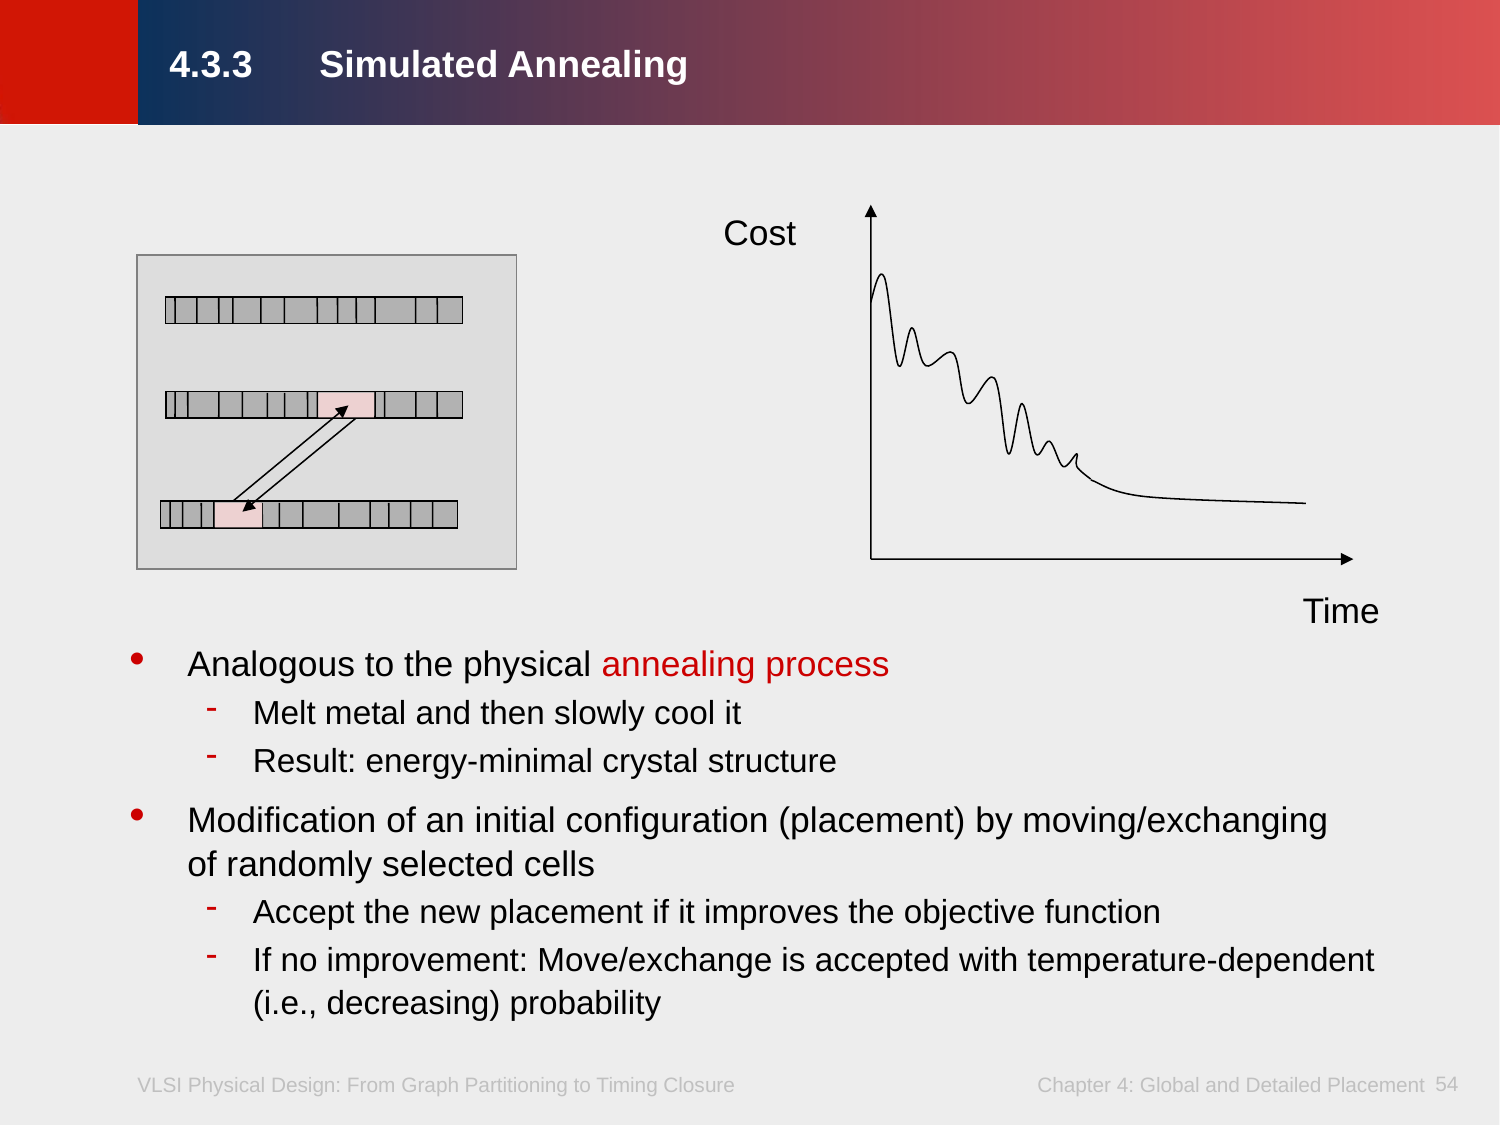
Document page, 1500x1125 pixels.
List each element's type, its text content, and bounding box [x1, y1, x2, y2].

text_box [243, 391, 307, 418]
text_box [1090, 479, 1306, 504]
text_box [256, 501, 302, 528]
text_box [183, 501, 213, 528]
text_box [357, 297, 375, 324]
text_box [870, 552, 1354, 566]
text_box [416, 391, 437, 418]
text_box [165, 297, 196, 324]
list Analogous to the physical annealing process Melt metal and then slowly cool it Result: energy-minimal crystal structure Modification of an initial configuration (placement) by moving/exchanging of randomly selected cells Accept the new placement if it improves the objective function If no improvement: Move/exchange is accepted with temperature-dependent (i.e., decreasing) probability [99, 633, 1444, 1000]
text_box [171, 501, 182, 528]
text_box [433, 501, 458, 528]
title 4.3.3 Simulated Annealing [138, 0, 1500, 125]
text_box [219, 391, 242, 418]
text_box [416, 297, 437, 324]
text_box [219, 297, 232, 324]
text_box [371, 501, 410, 528]
text_box [197, 297, 218, 324]
text_box [308, 391, 317, 418]
text_box [338, 297, 356, 324]
text_box [242, 418, 357, 512]
text_box [233, 297, 260, 324]
slide_number 54 [1297, 1061, 1475, 1109]
text_box [232, 405, 349, 502]
text_box [188, 391, 218, 418]
text_box [438, 391, 463, 418]
picture [0, 0, 138, 124]
text_box [385, 391, 415, 418]
text_box [165, 391, 187, 418]
text_box [870, 274, 1091, 480]
text_box [261, 297, 284, 324]
text_box Time [1271, 574, 1396, 633]
text_box [376, 297, 415, 324]
text_box [303, 501, 370, 528]
text_box [411, 501, 432, 528]
text_box [285, 297, 317, 324]
text_box [318, 392, 374, 418]
text_box [438, 297, 463, 324]
text_box [160, 501, 170, 528]
text_box [137, 255, 517, 570]
text_box Cost [691, 196, 811, 264]
text_box [318, 297, 337, 324]
text_box [215, 502, 263, 528]
text_box [376, 391, 384, 418]
text_box [864, 204, 878, 301]
